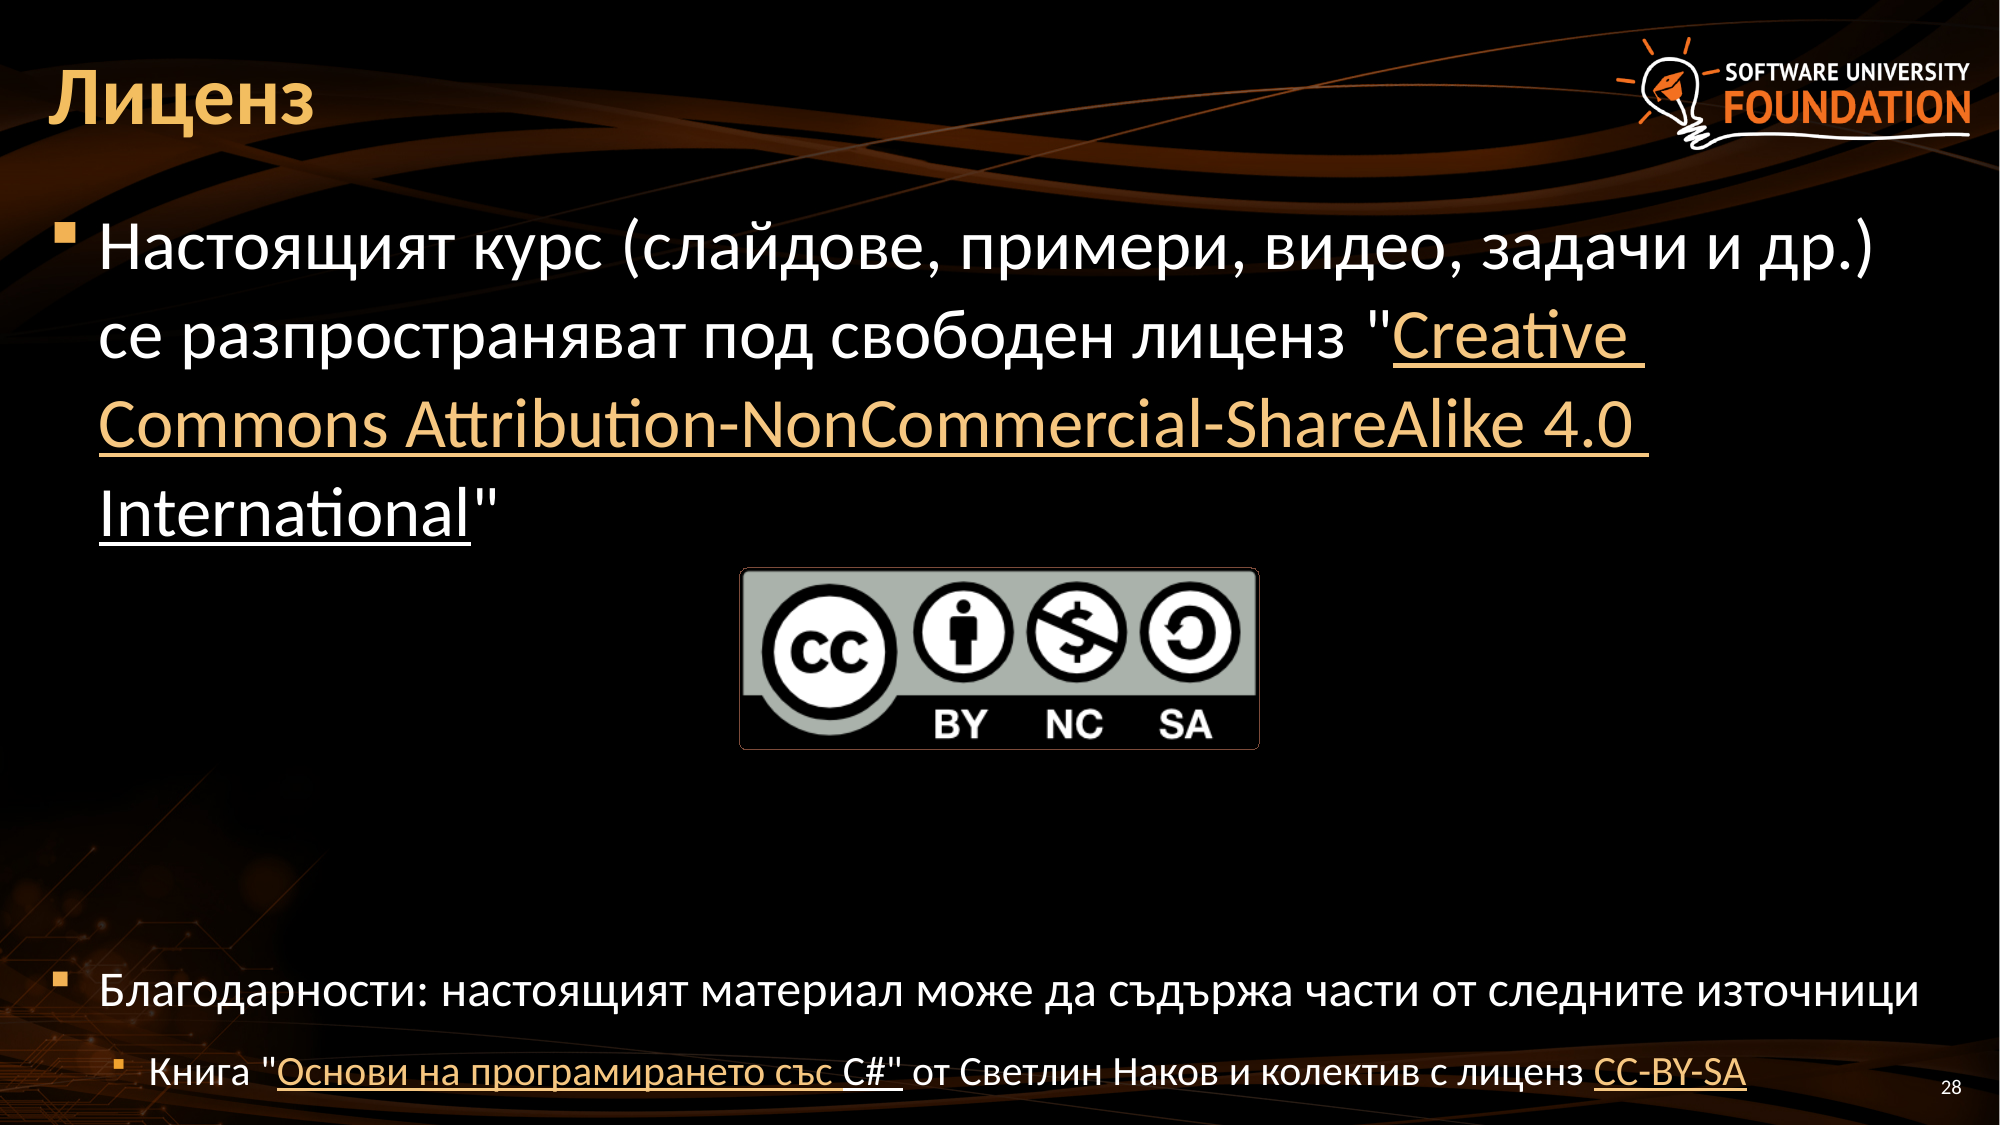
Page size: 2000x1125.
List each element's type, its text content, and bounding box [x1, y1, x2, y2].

title Лиценз [30, 6, 1602, 189]
picture [0, 0, 2000, 1125]
list Настоящият курс (слайдове, примери, видео, задачи и др.) се разпространяват под свободен лиценз "Creative Commons Attribution-NonCommercial-ShareAlike 4.0 International" Благодарности: настоящият материал може да съдържа части от следните източници Книга "Основи на програмирането със C#" от Светлин Наков и колектив с лиценз CC-BY-SA [31, 188, 1968, 1103]
